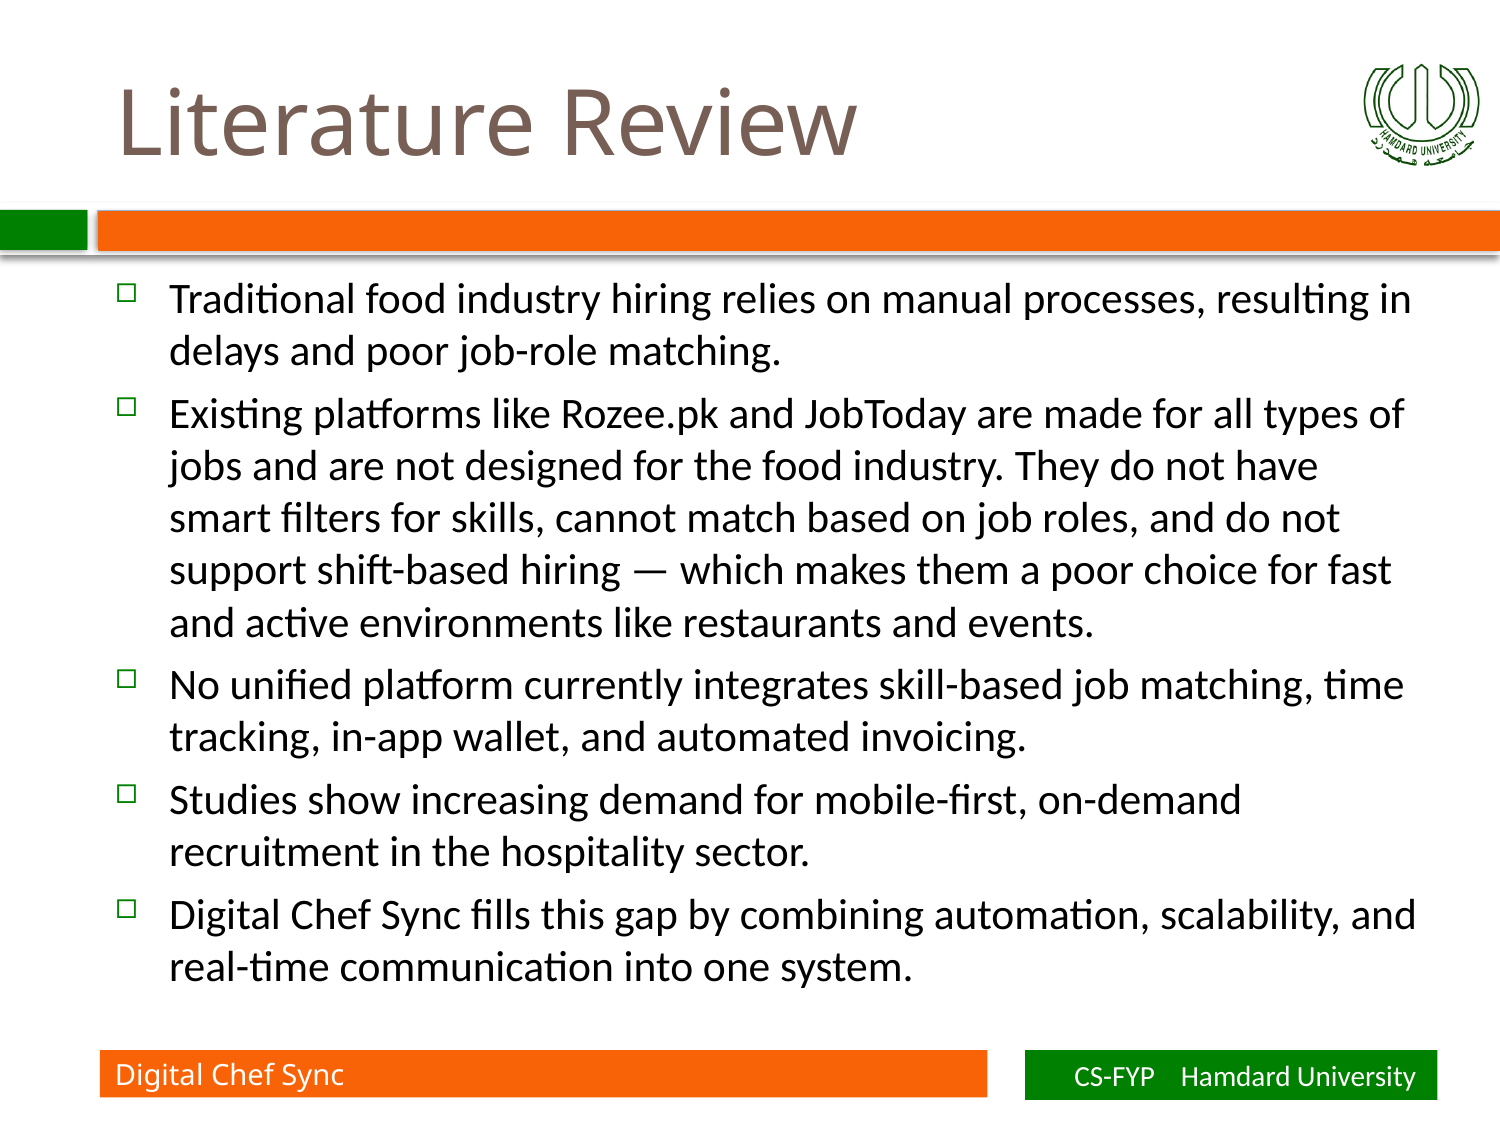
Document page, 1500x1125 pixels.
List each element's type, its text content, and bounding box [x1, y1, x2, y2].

picture [1362, 62, 1483, 168]
footer Digital Chef Sync [99, 1050, 988, 1098]
list Traditional food industry hiring relies on manual processes, resulting in delays and poor job-role matching. Existing platforms like Rozee.pk and JobToday are made for all types of jobs and are not designed for the food industry. They do not have smart filters for skills, cannot match based on job roles, and do not support shift-based hiring — which makes them a poor choice for fast and active environments like restaurants and events. No unified platform currently integrates skill-based job matching, time tracking, in-app wallet, and automated invoicing. Studies show increasing demand for mobile-first, on-demand recruitment in the hospitality sector. Digital Chef Sync fills this gap by combining automation, scalability, and real-time communication into one system. [100, 262, 1438, 1000]
title Literature Review [100, 37, 1350, 200]
slide_number CS-FYP Hamdard University [1025, 1050, 1438, 1100]
slide_number [0, 209, 88, 250]
